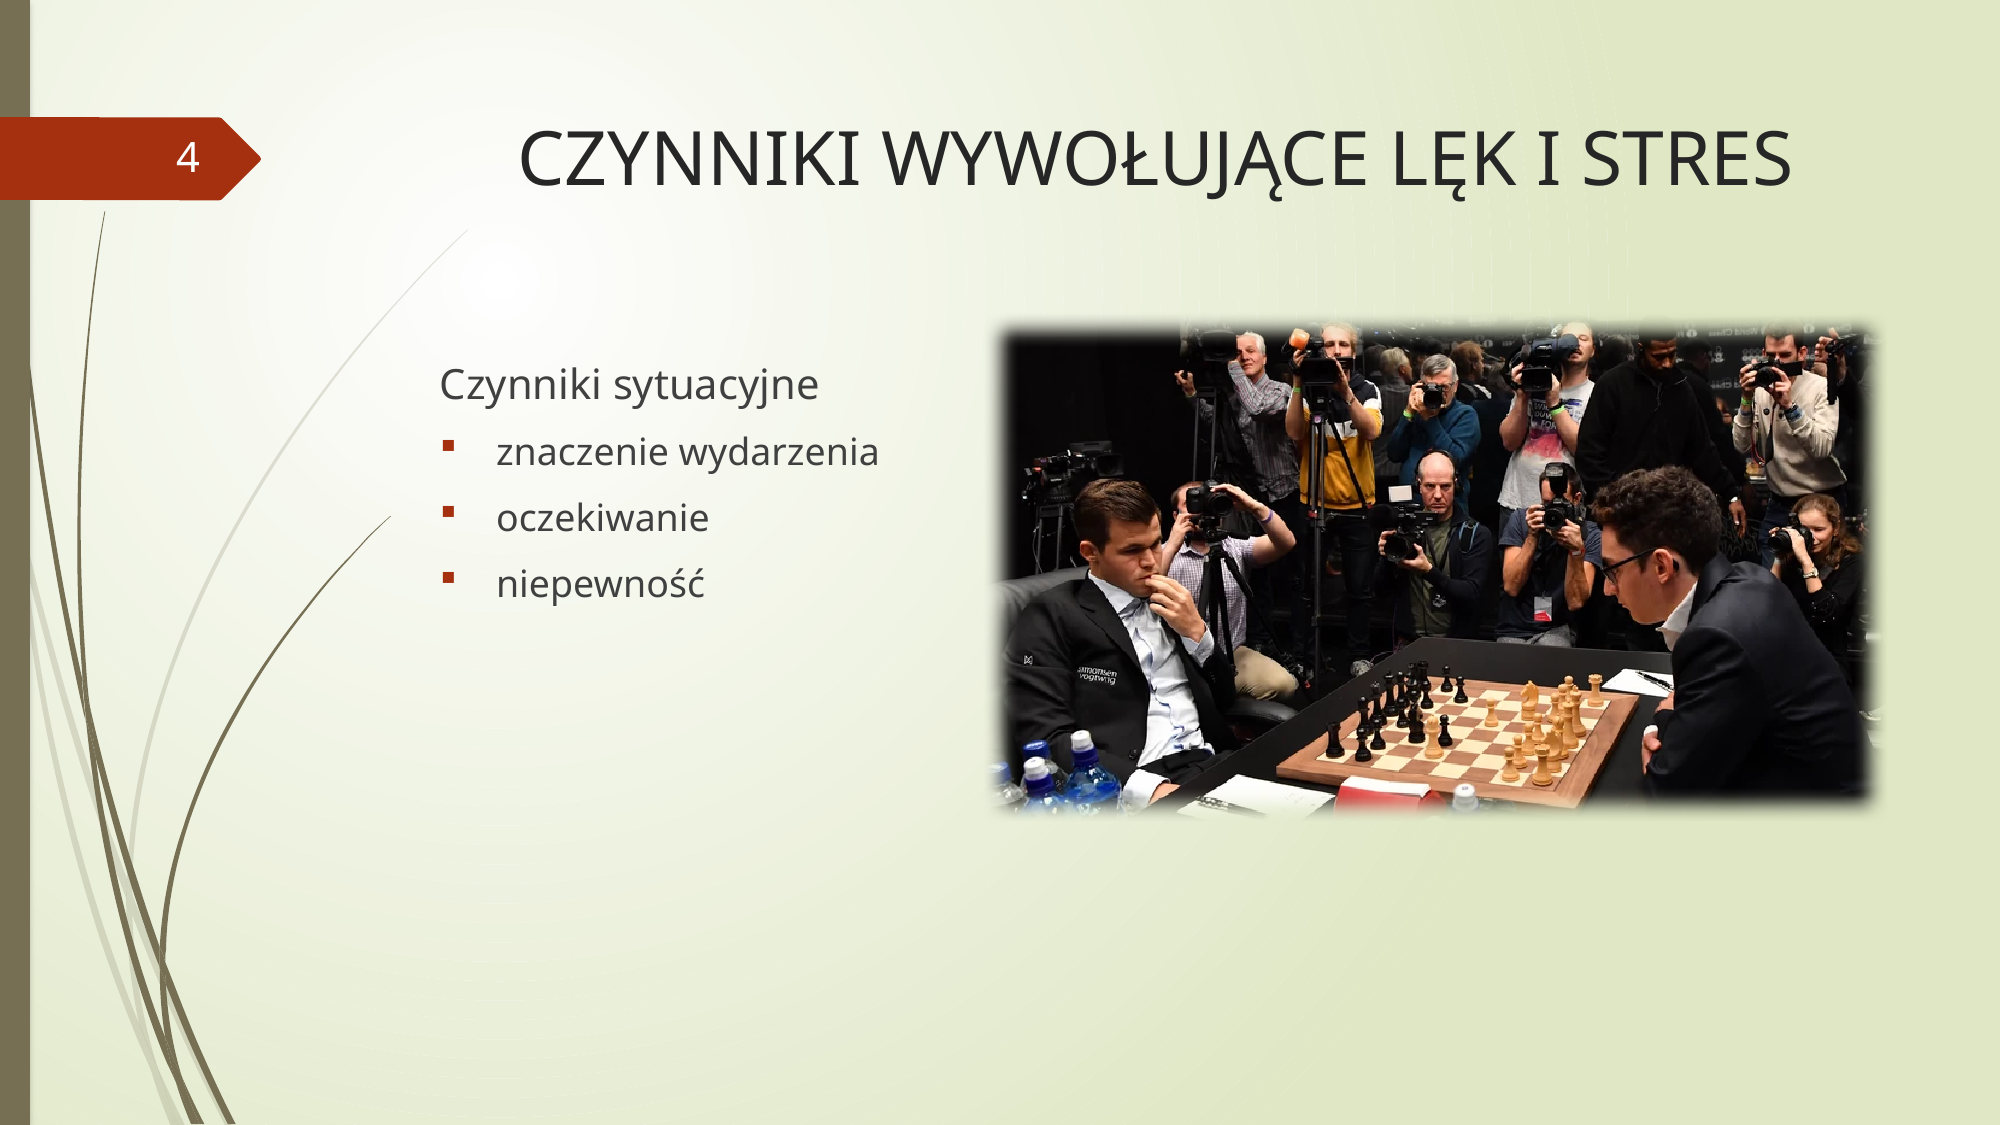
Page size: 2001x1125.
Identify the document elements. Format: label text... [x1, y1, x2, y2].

list Czynniki sytuacyjne znaczenie wydarzenia oczekiwanie niepewność [424, 350, 1888, 970]
title CZYNNIKI WYWOŁUJĄCE LĘK I STRES [425, 102, 1888, 313]
picture [983, 312, 1888, 822]
slide_number 4 [87, 129, 216, 190]
